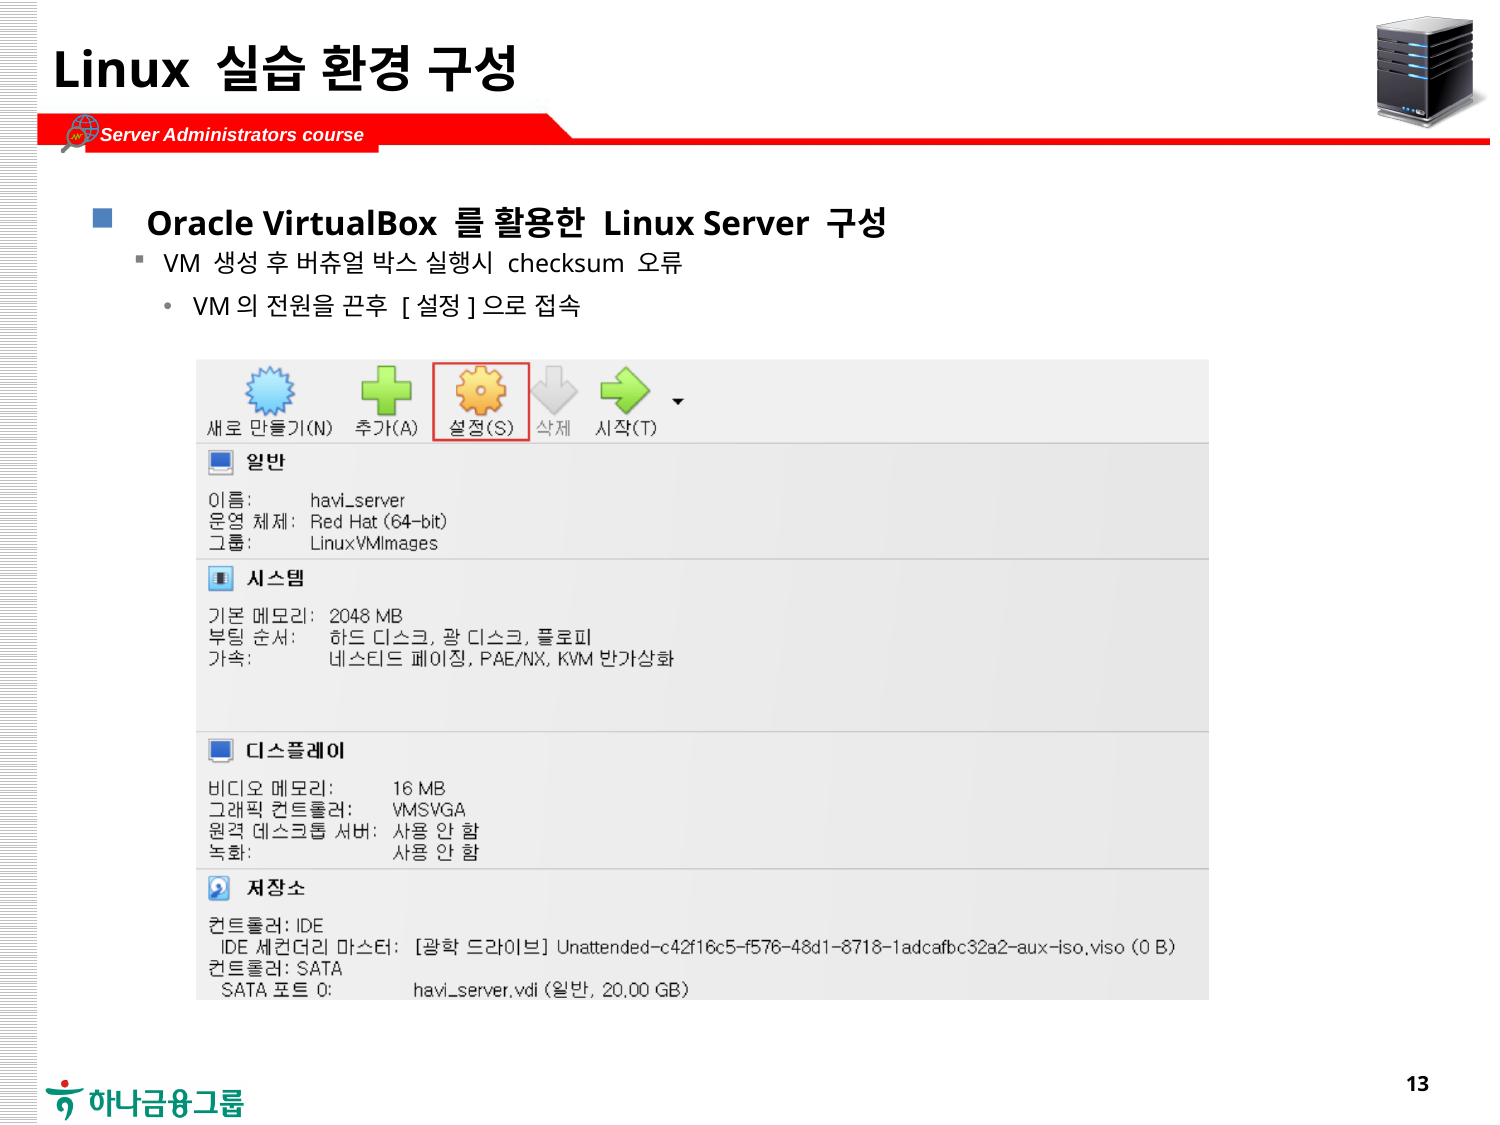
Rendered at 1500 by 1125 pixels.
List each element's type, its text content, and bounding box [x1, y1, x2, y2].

list Oracle VirtualBox 를 활용한 Linux Server 구성 VM 생성 후 버츄얼 박스 실행시 checksum 오류 VM의 전원을 끈후 [설정]으로 접속 [75, 174, 1425, 1038]
title Linux 실습 환경 구성 [37, 22, 1425, 113]
picture [194, 349, 1209, 1000]
picture [38, 7, 1495, 167]
picture [41, 1079, 248, 1121]
